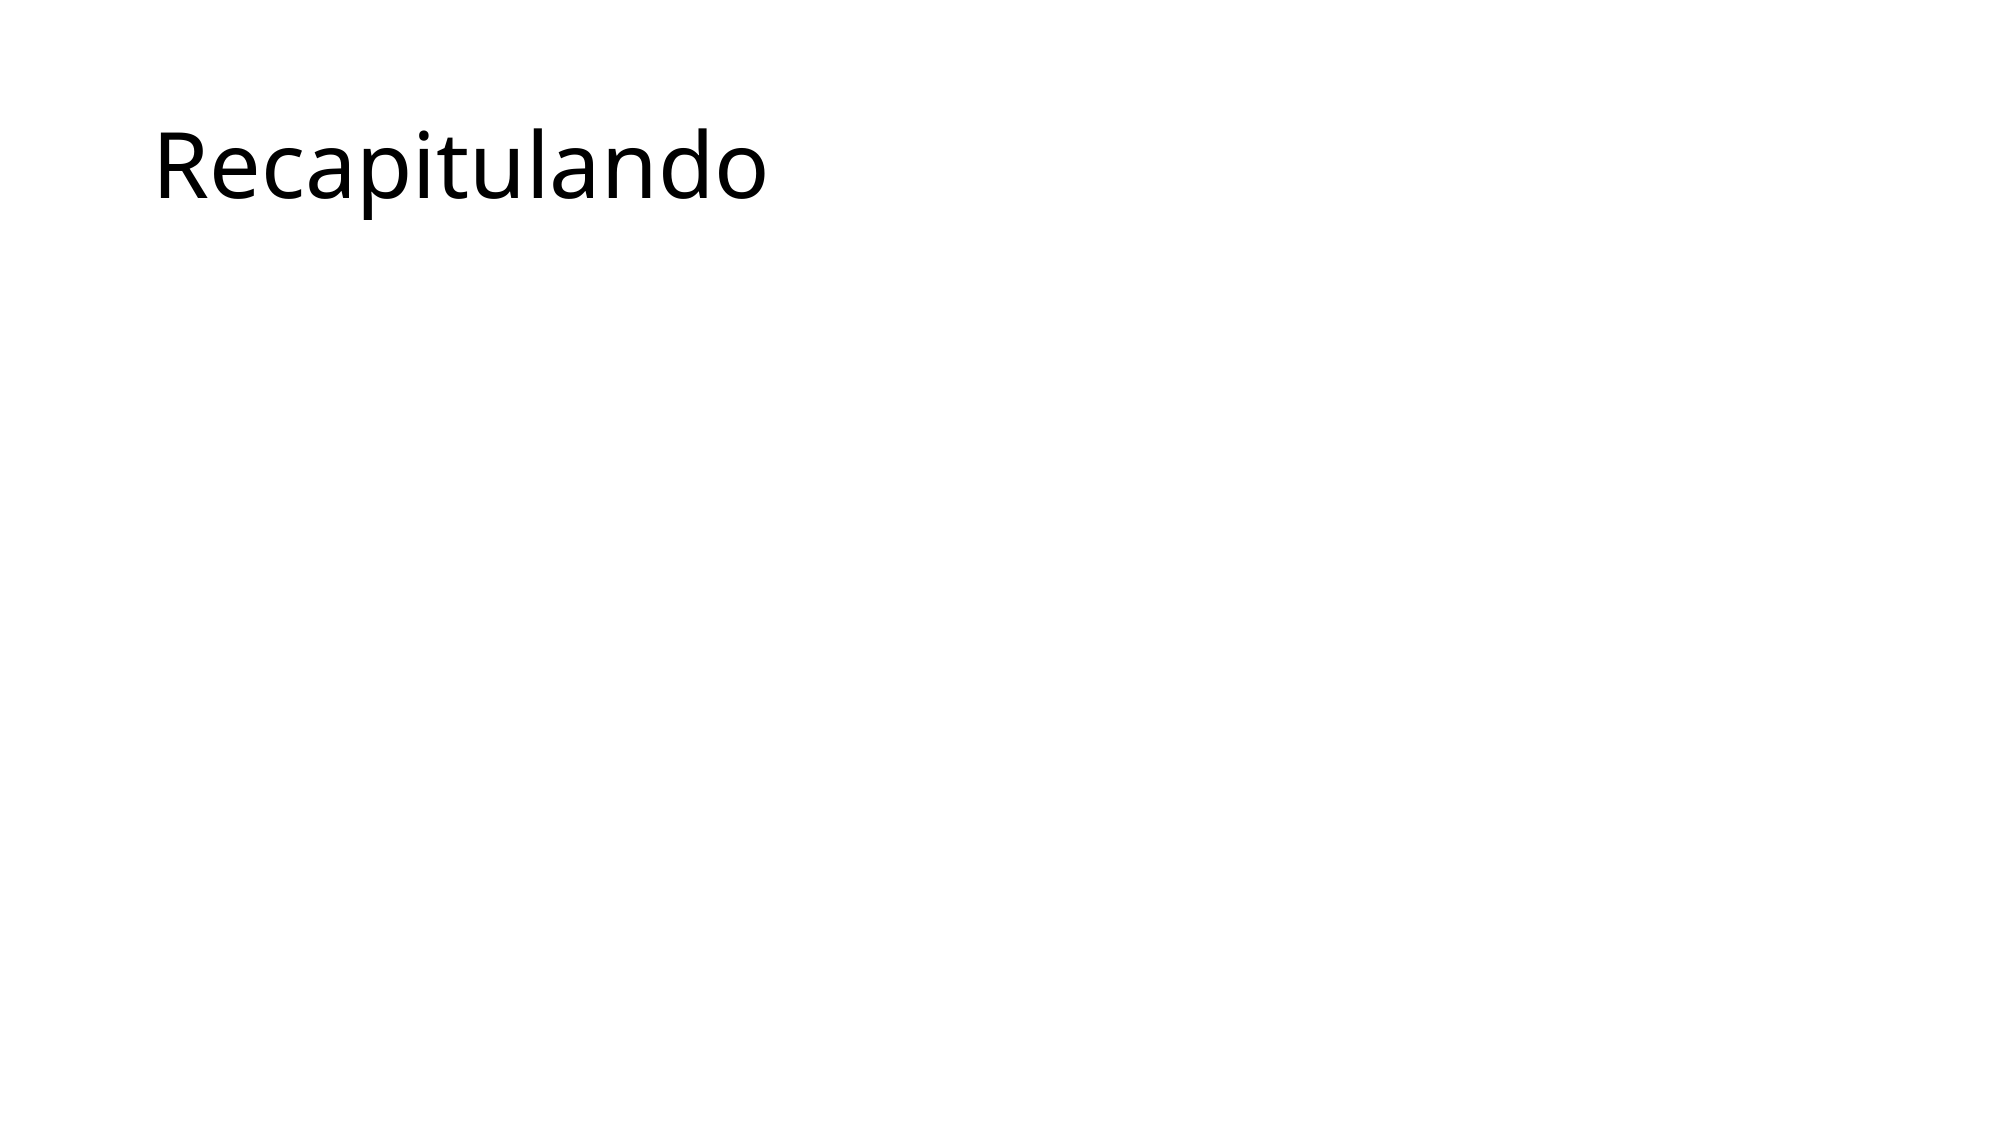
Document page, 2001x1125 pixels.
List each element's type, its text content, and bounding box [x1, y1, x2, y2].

title Recapitulando [137, 59, 1863, 278]
